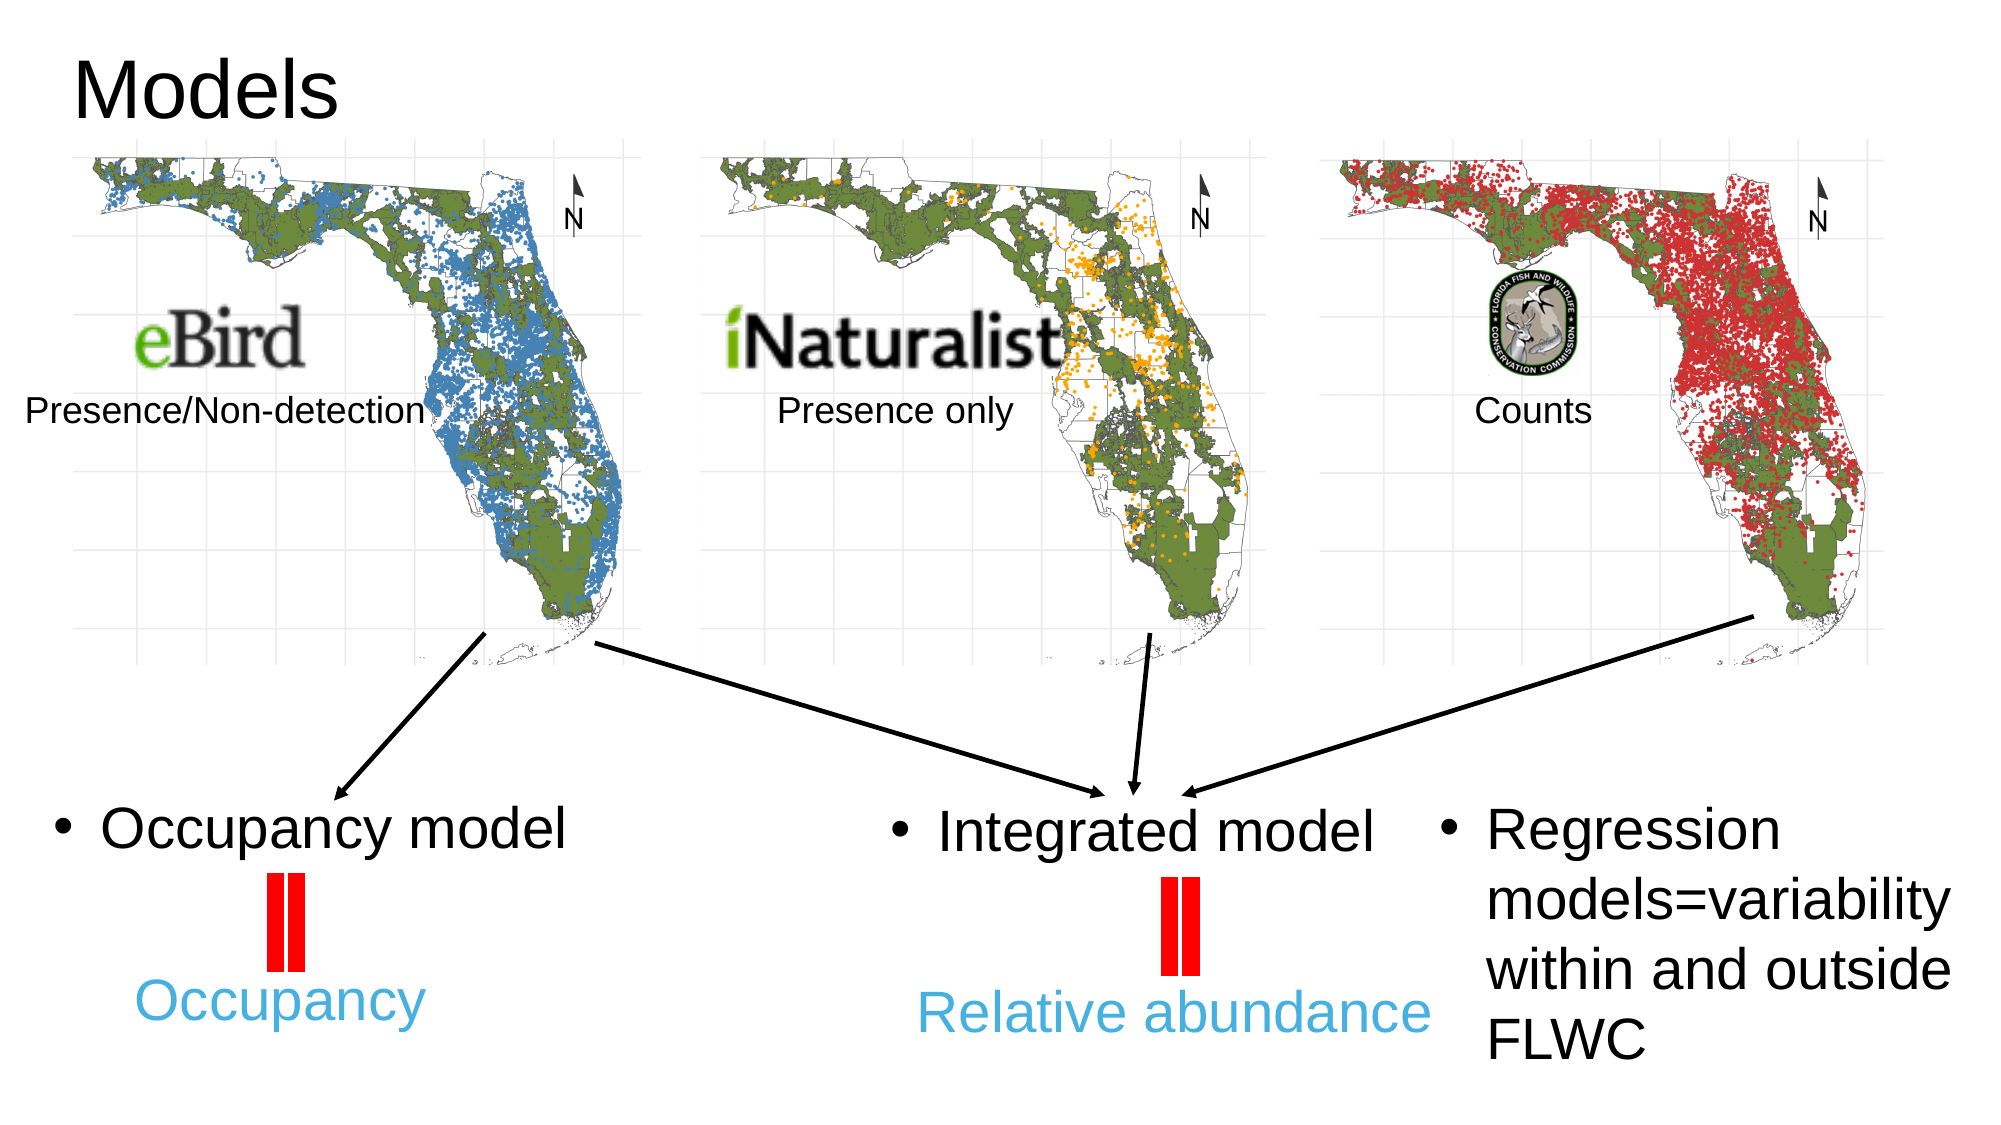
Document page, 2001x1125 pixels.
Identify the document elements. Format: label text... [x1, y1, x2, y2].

text_box [1182, 877, 1200, 966]
text_box [288, 873, 305, 954]
text_box Occupancy model [39, 783, 584, 868]
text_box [594, 642, 1106, 797]
text_box Regression models=variability within and outside FLWC [1424, 783, 2000, 1079]
text_box [267, 873, 284, 954]
text_box Occupancy [120, 954, 443, 1040]
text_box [1132, 632, 1151, 797]
text_box [1161, 877, 1178, 966]
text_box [1180, 615, 1755, 797]
text_box Relative abundance [902, 966, 1424, 1052]
title Models [57, 22, 1783, 162]
picture [72, 138, 642, 665]
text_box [333, 632, 486, 802]
text_box Integrated model [875, 785, 1391, 871]
text_box Presence/Non-detection [9, 378, 72, 439]
picture [1319, 138, 1885, 665]
picture [699, 138, 1267, 665]
